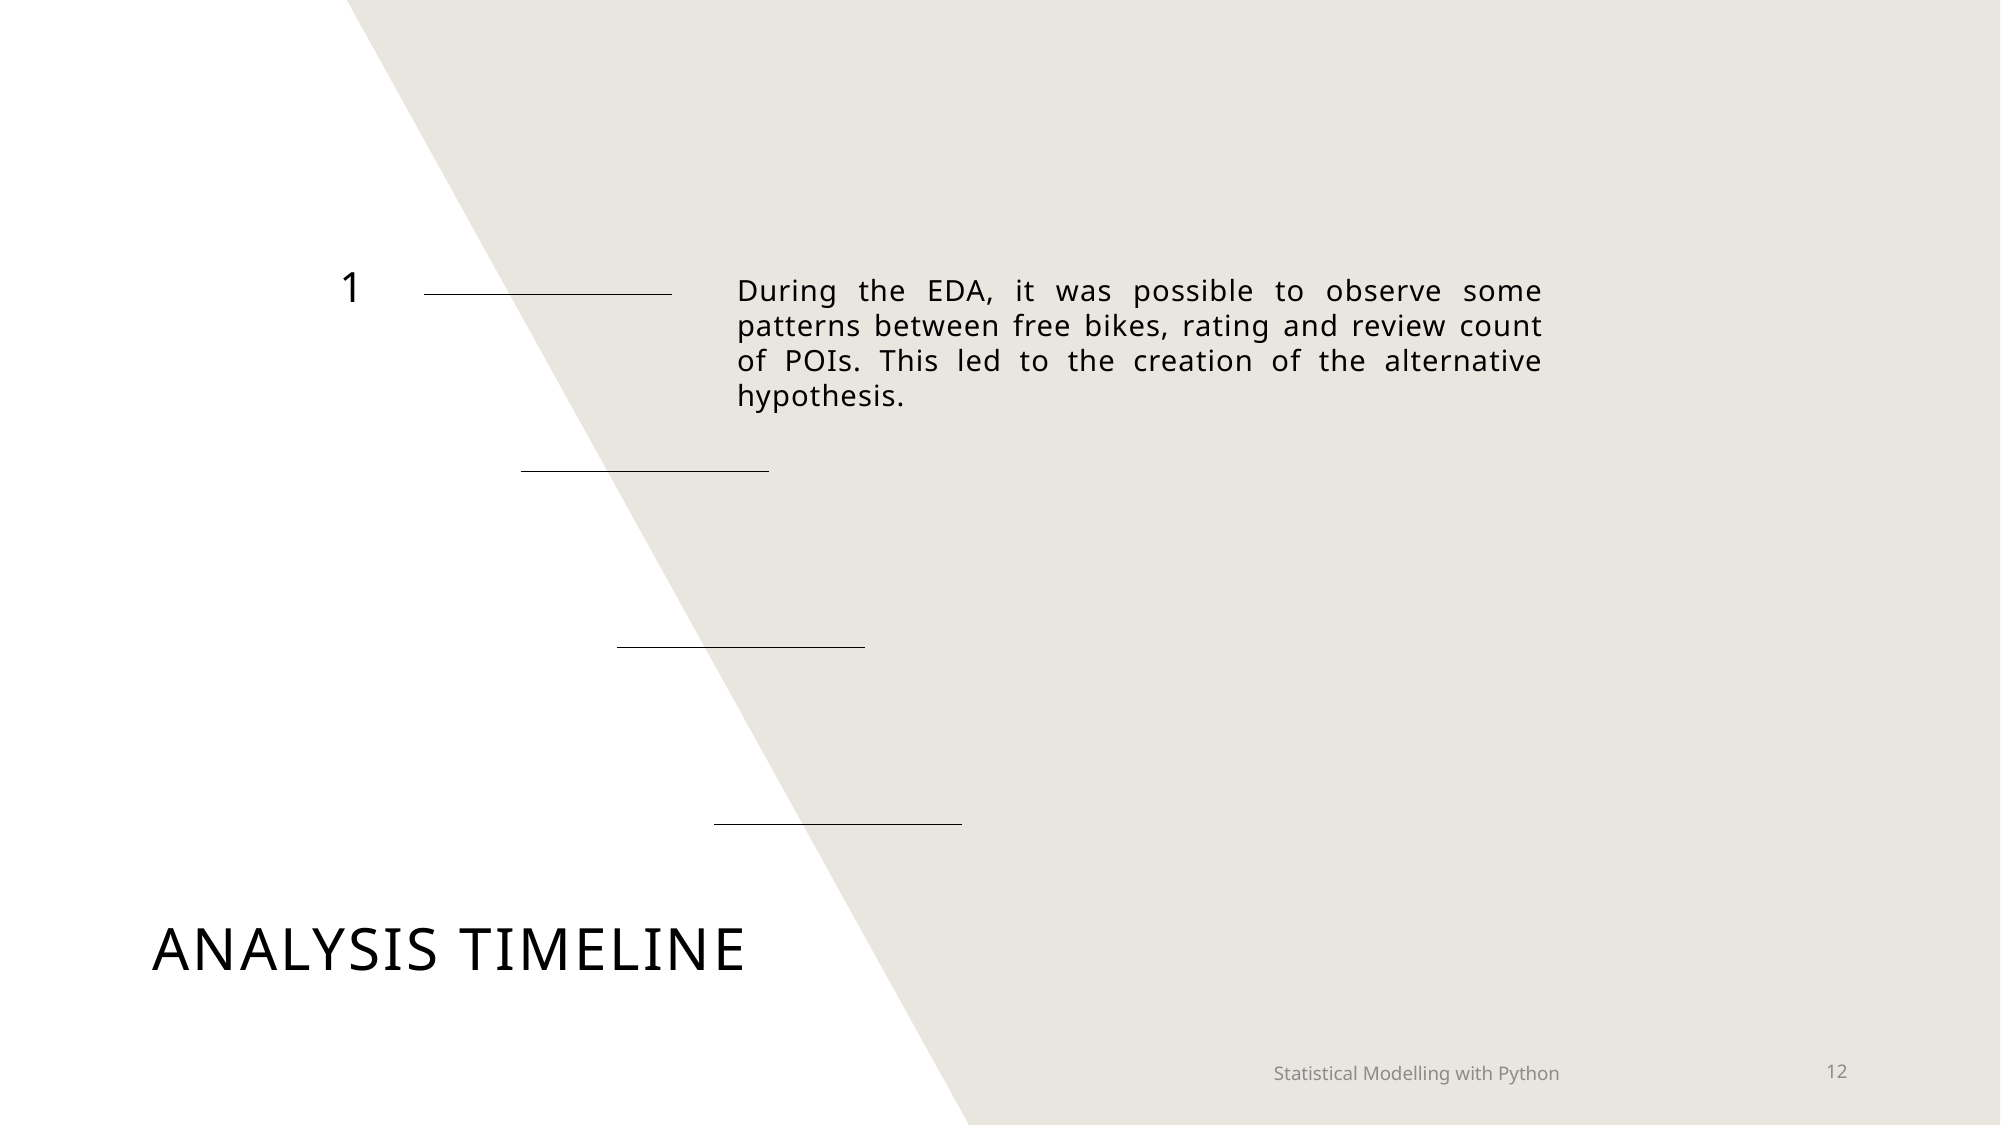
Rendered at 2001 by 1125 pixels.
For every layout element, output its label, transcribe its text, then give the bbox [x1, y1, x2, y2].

list During the EDA, it was possible to observe some patterns between free bikes, rating and review count of POIs. This led to the creation of the alternative hypothesis. [722, 264, 1559, 431]
footer Statistical Modelling with Python [1107, 1042, 1727, 1103]
slide_number 12 [1773, 1042, 1863, 1103]
title Analysis TIMELINE [137, 903, 808, 1000]
list 1 [27, 247, 379, 332]
